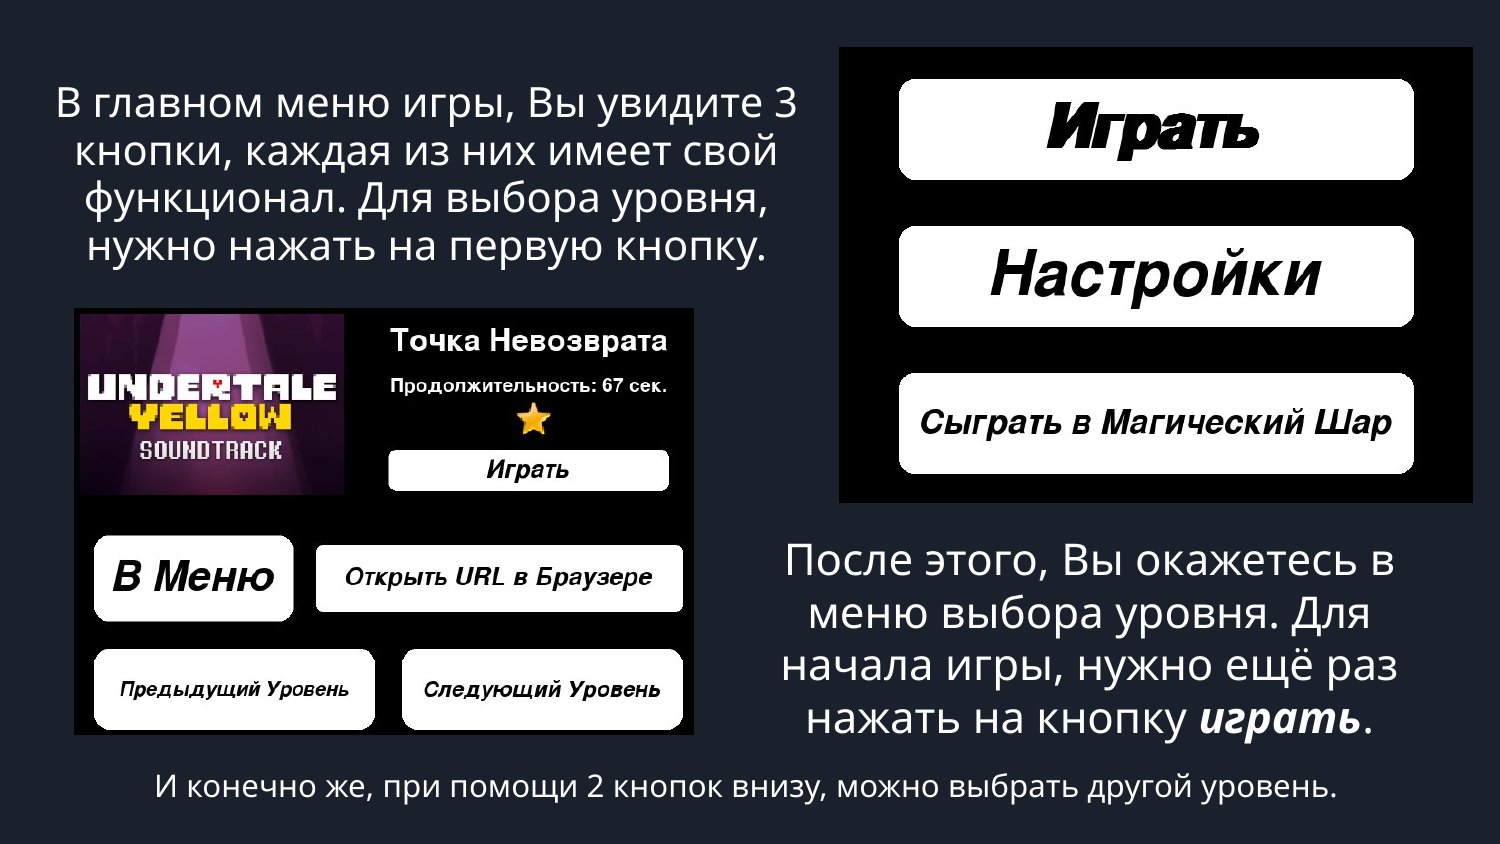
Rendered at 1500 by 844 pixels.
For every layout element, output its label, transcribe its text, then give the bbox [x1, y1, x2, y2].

text_box И конечно же, при помощи 2 кнопок внизу, можно выбрать другой уровень. [68, 756, 1425, 815]
picture [839, 46, 1473, 503]
text_box После этого, Вы окажетесь в меню выбора уровня. Для начала игры, нужно ещё раз нажать на кнопку играть. [729, 514, 1450, 760]
picture [74, 308, 694, 735]
list В главном меню игры, Вы увидите 3 кнопки, каждая из них имеет свой функционал. Для выбора уровня, нужно нажать на первую кнопку. [30, 51, 823, 298]
